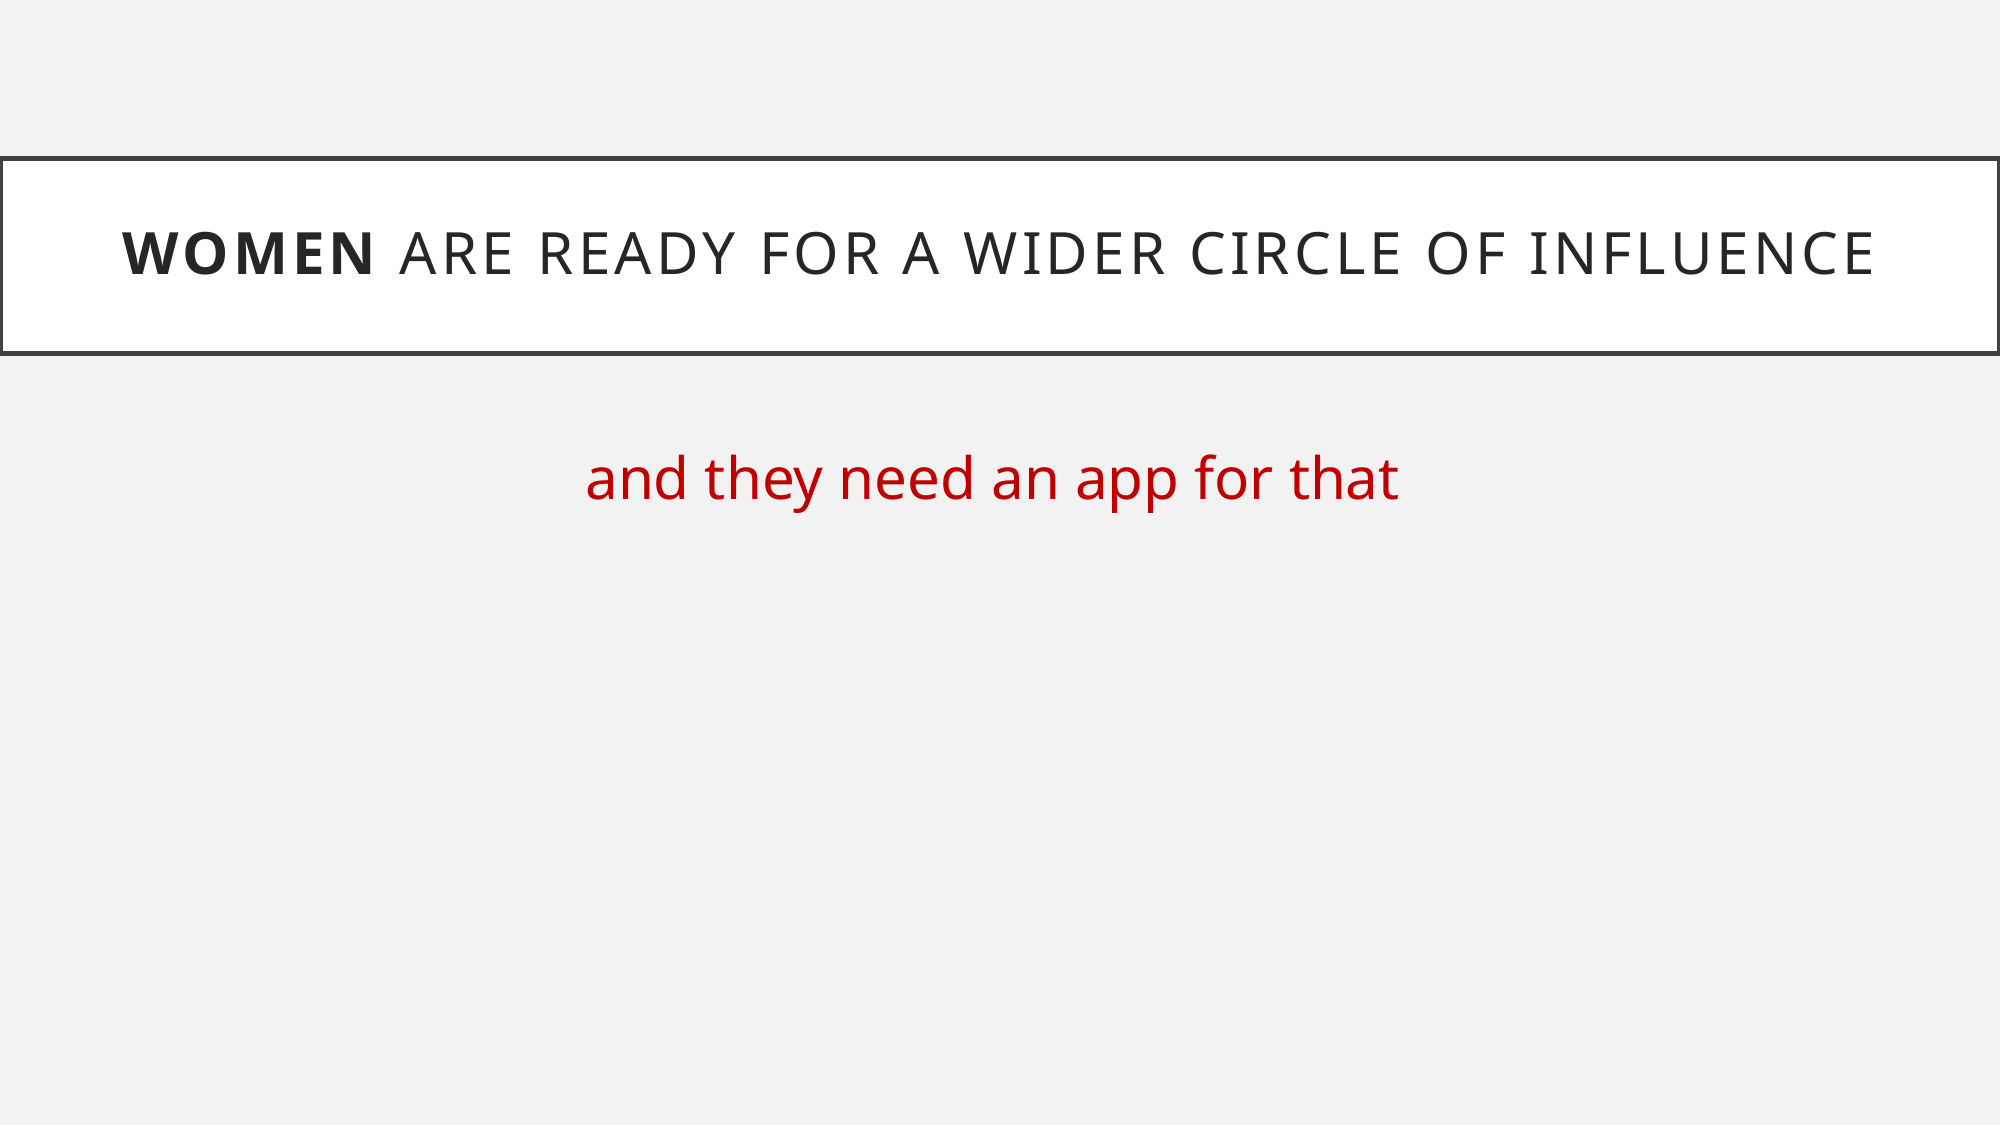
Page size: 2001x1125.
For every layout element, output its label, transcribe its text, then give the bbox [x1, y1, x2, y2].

title Women are ready for a wider circle of influence [0, 156, 2000, 356]
list and they need an app for that [53, 433, 1933, 943]
